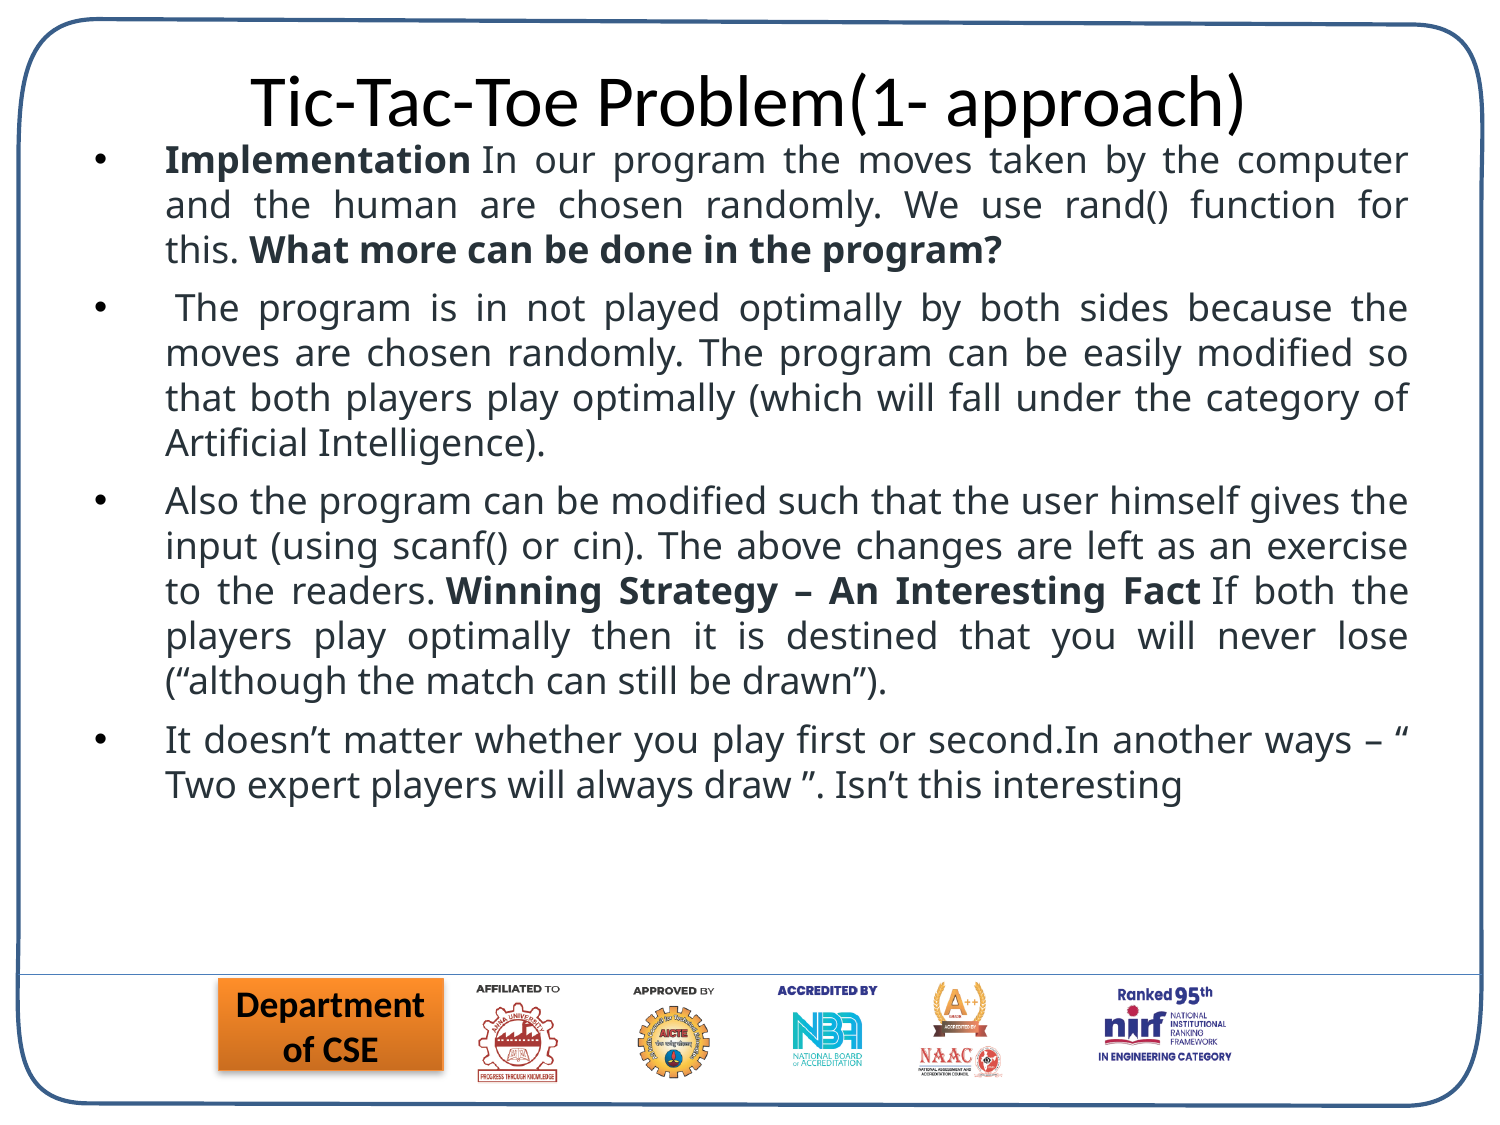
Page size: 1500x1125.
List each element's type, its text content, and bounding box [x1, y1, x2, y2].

list Implementation In our program the moves taken by the computer and the human are chosen randomly. We use rand() function for this. What more can be done in the program? The program is in not played optimally by both sides because the moves are chosen randomly. The program can be easily modified so that both players play optimally (which will fall under the category of Artificial Intelligence). Also the program can be modified such that the user himself gives the input (using scanf() or cin). The above changes are left as an exercise to the readers. Winning Strategy – An Interesting Fact If both the players play optimally then it is destined that you will never lose (“although the match can still be drawn”). It doesn’t matter whether you play first or second.In another ways – “ Two expert players will always draw ”. Isn’t this interesting [75, 128, 1425, 916]
picture [620, 975, 731, 1086]
picture [914, 975, 1007, 1083]
picture [1092, 975, 1241, 1074]
picture [466, 975, 569, 1089]
title Tic-Tac-Toe Problem(1- approach) [75, 45, 1425, 128]
picture [775, 975, 880, 1070]
